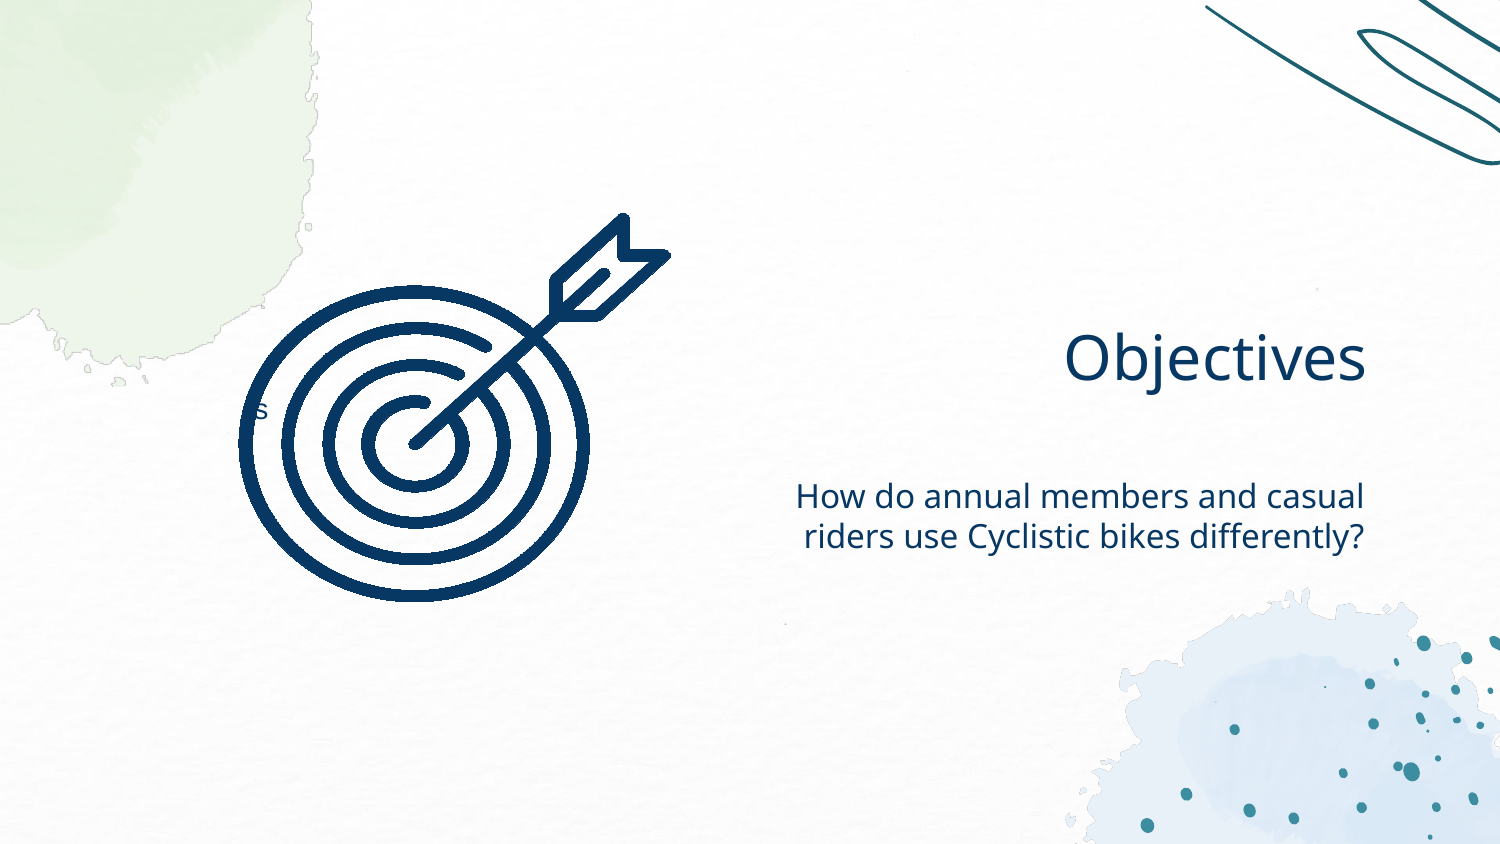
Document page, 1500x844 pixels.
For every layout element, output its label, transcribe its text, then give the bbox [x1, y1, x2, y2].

picture [0, 0, 1500, 844]
subtitle How do annual members and casual riders use Cyclistic bikes differently? [730, 427, 1381, 603]
title Objectives [750, 278, 1384, 432]
picture [1428, 0, 1500, 46]
text_box s [238, 213, 671, 602]
picture [1363, 33, 1500, 128]
